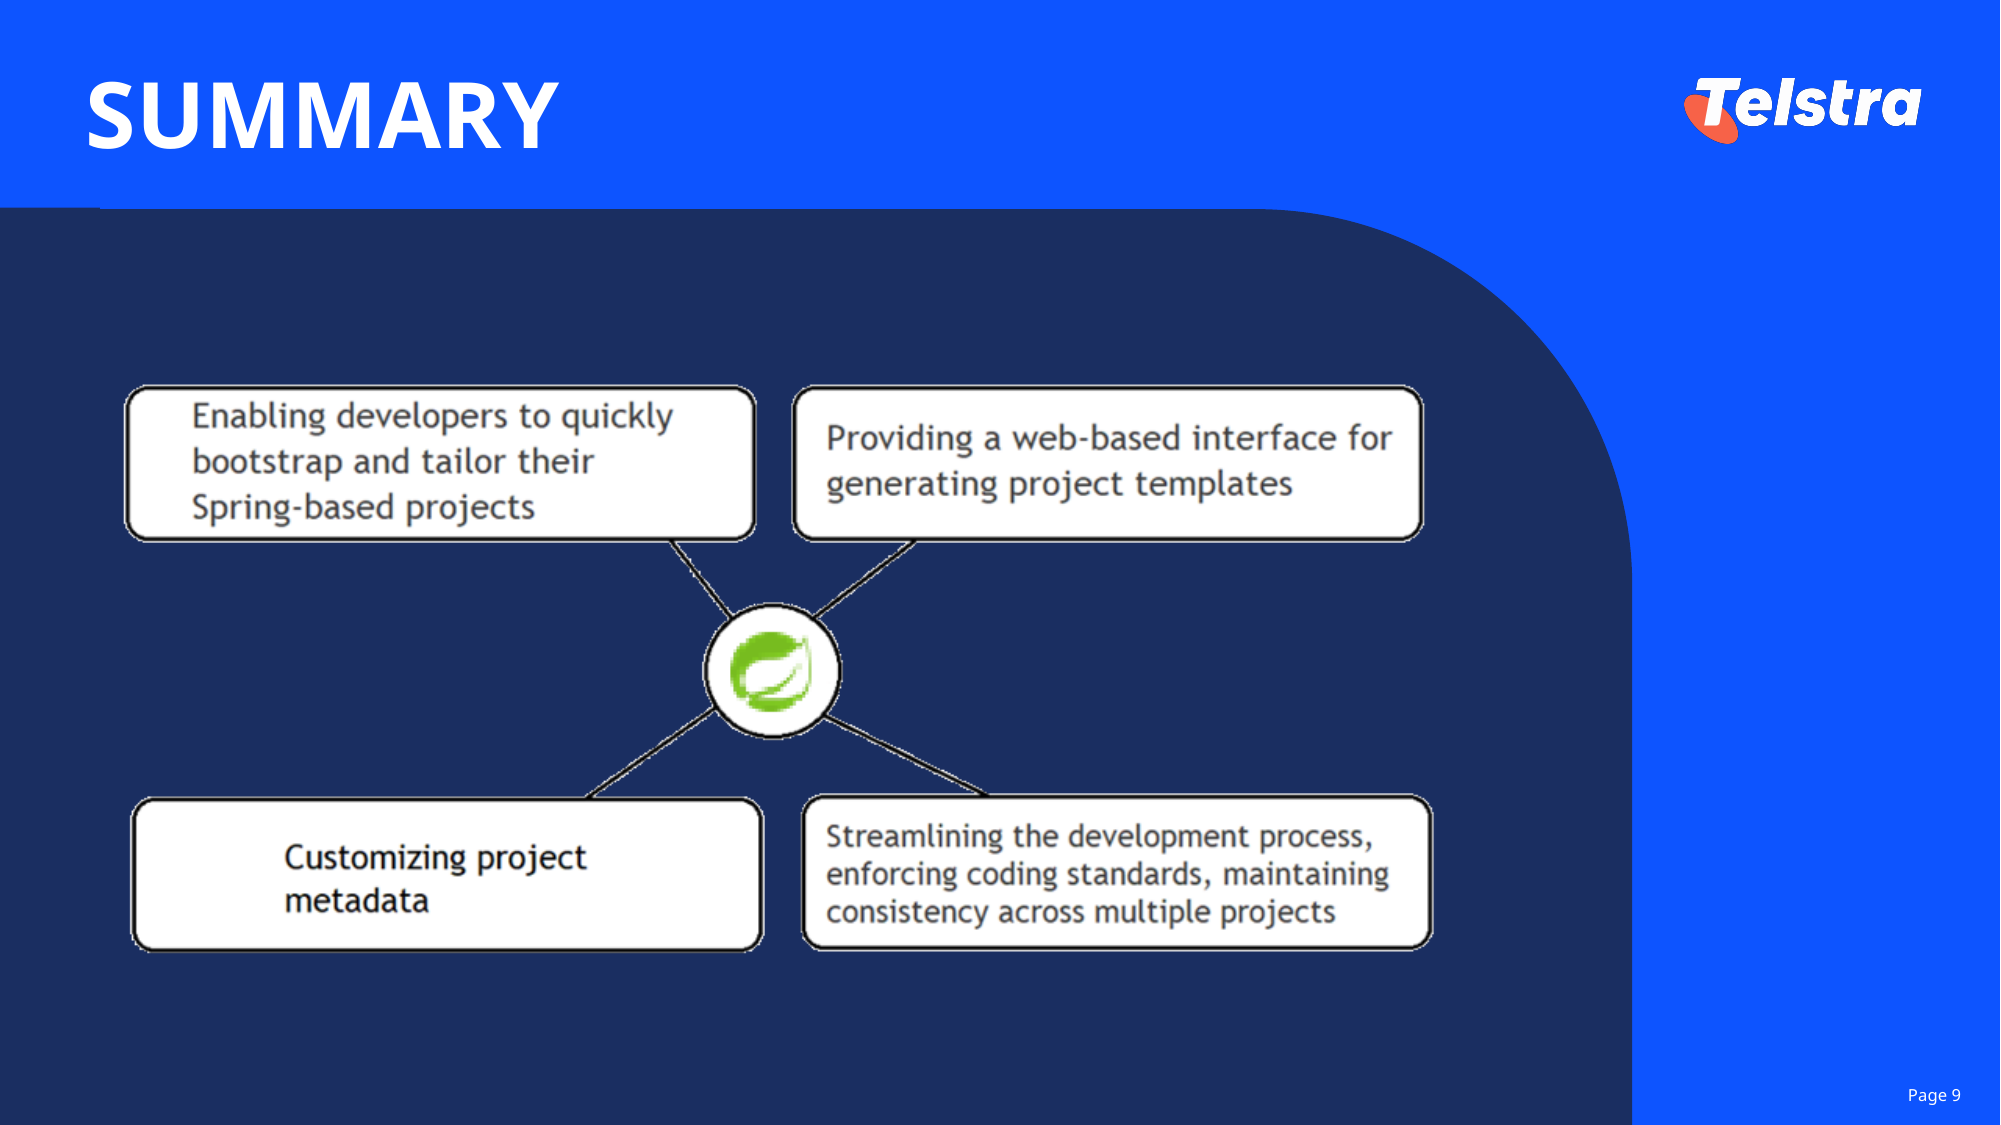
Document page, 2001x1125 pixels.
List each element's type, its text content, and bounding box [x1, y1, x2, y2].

list SUMMARY [85, 73, 1294, 170]
picture [121, 377, 1448, 969]
picture [1684, 78, 1922, 144]
text_box Page 9 [1907, 1084, 1973, 1125]
